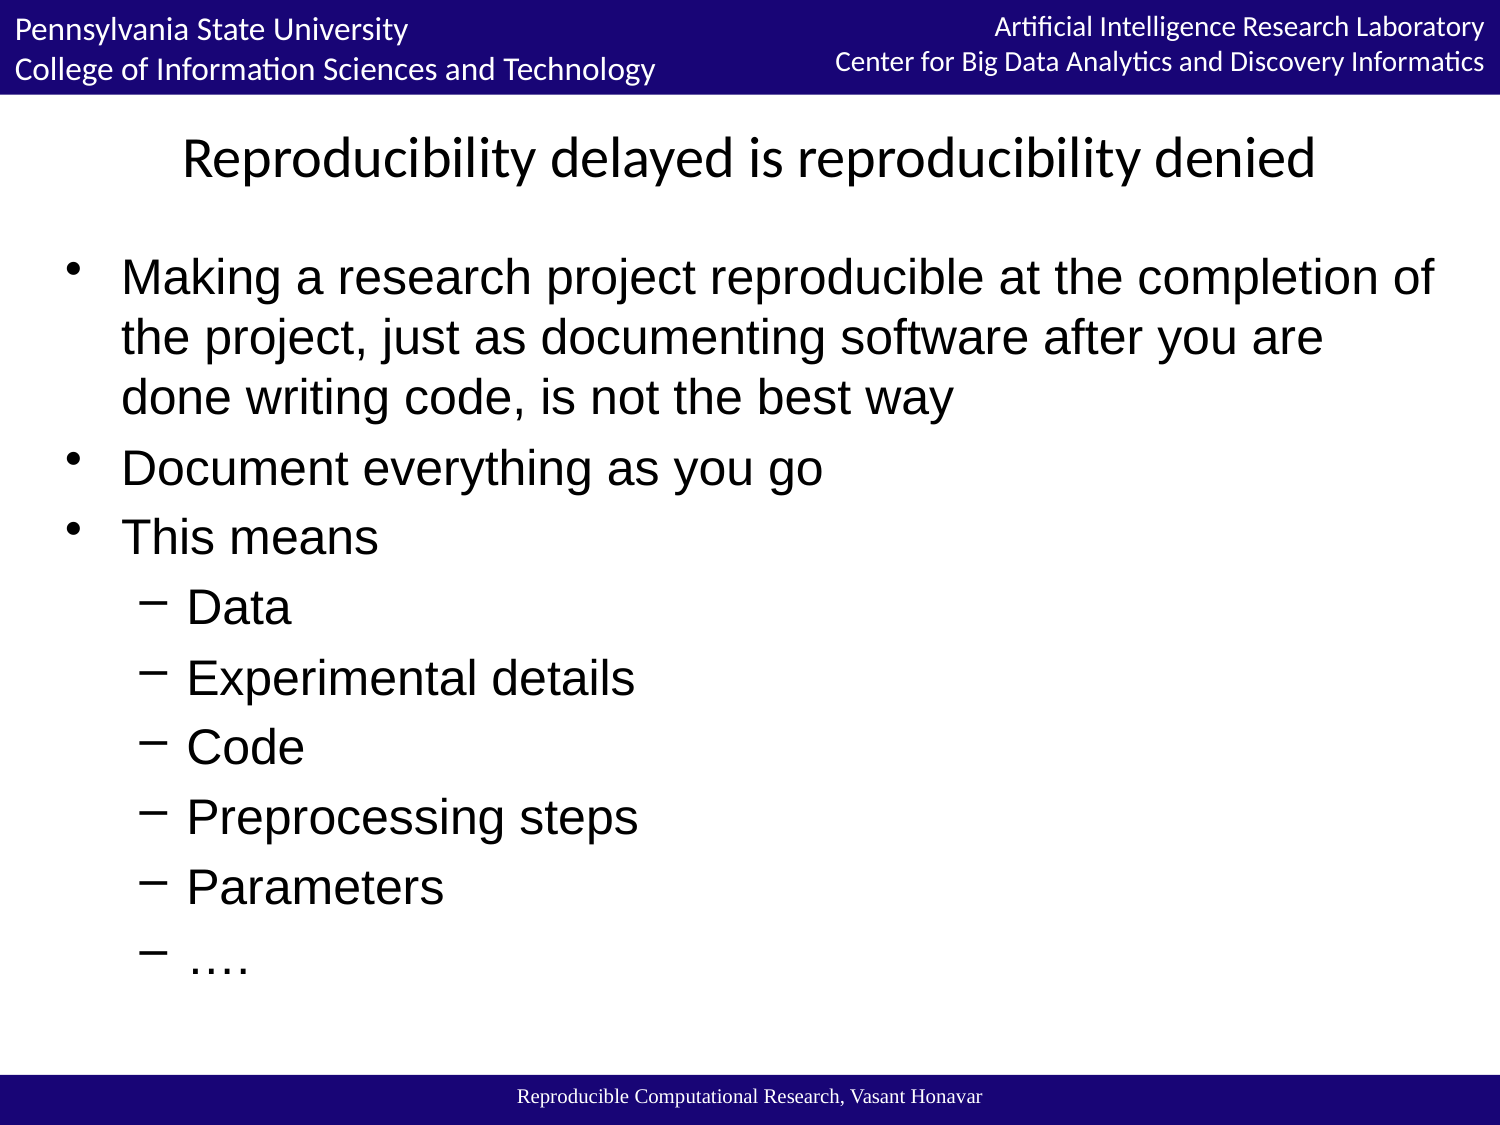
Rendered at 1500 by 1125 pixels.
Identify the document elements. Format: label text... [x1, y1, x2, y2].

title Reproducibility delayed is reproducibility denied [0, 99, 1500, 208]
list Making a research project reproducible at the completion of the project, just as documenting software after you are done writing code, is not the best way Document everything as you go This means Data Experimental details Code Preprocessing steps Parameters …. [49, 237, 1463, 1051]
footer Reproducible Computational Research, Vasant Honavar [0, 1074, 1500, 1125]
